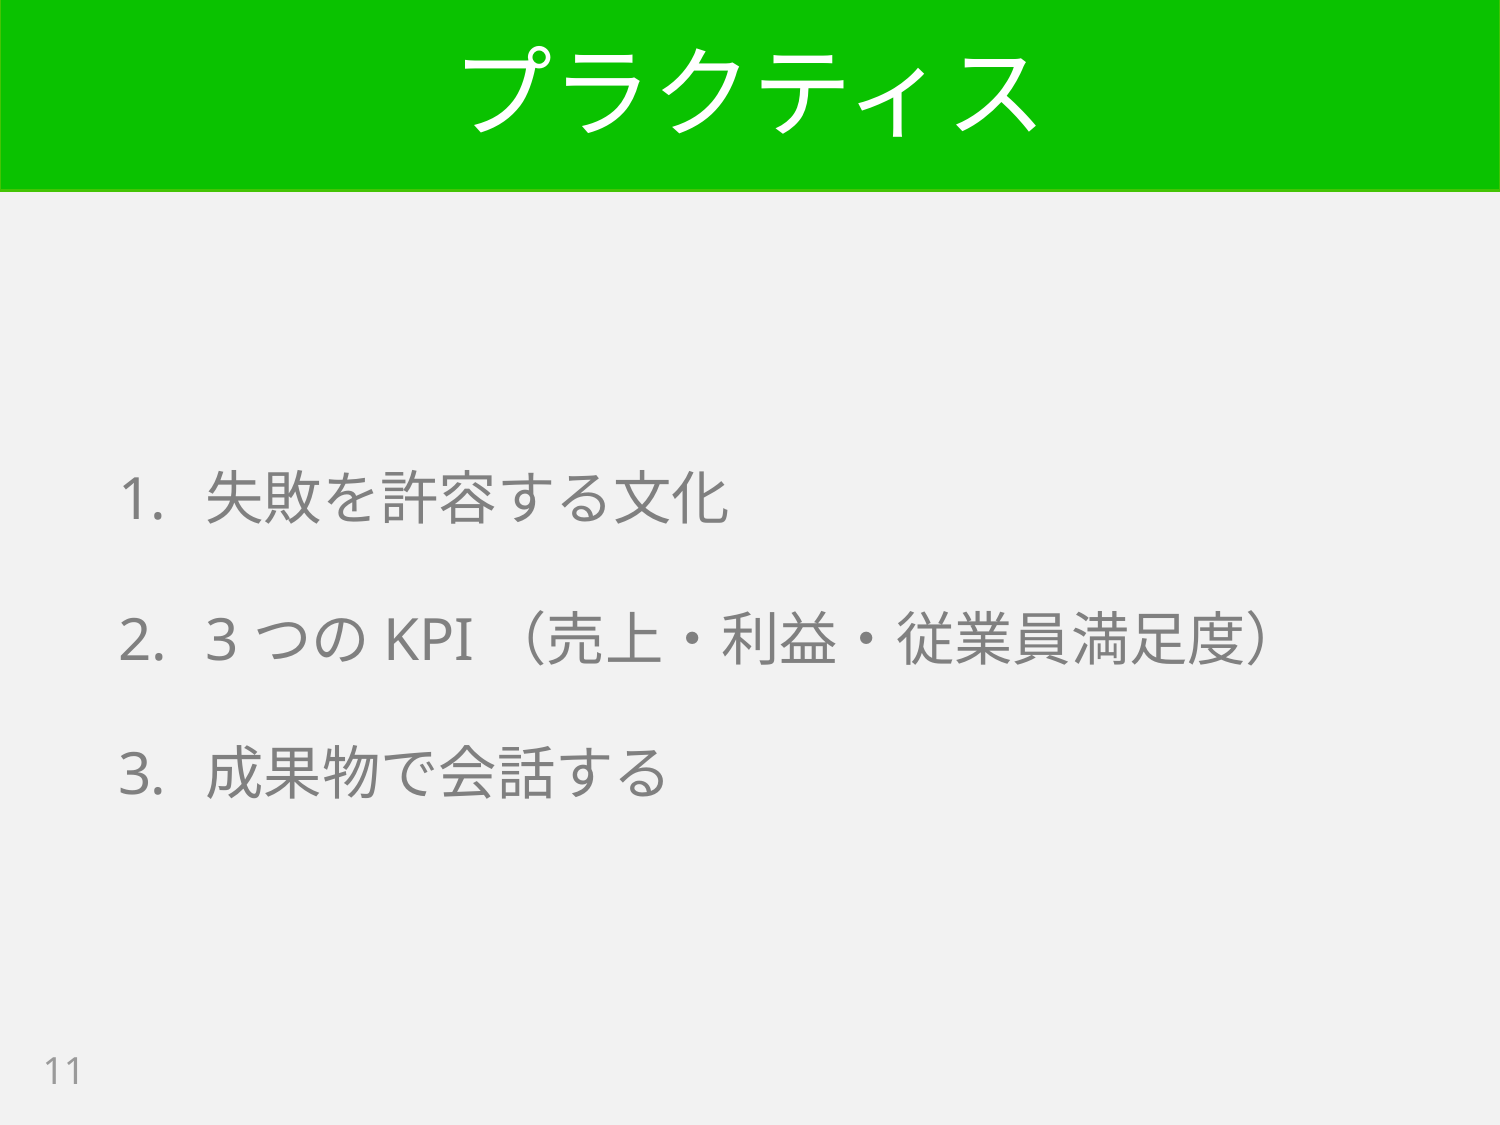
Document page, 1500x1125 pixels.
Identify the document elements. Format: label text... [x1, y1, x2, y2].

title プラクティス [0, 53, 1500, 140]
list 失敗を許容する文化 3つのKPI（売上・利益・従業員満足度） 成果物で会話する [103, 277, 1397, 1000]
slide_number 11 [27, 1042, 146, 1102]
